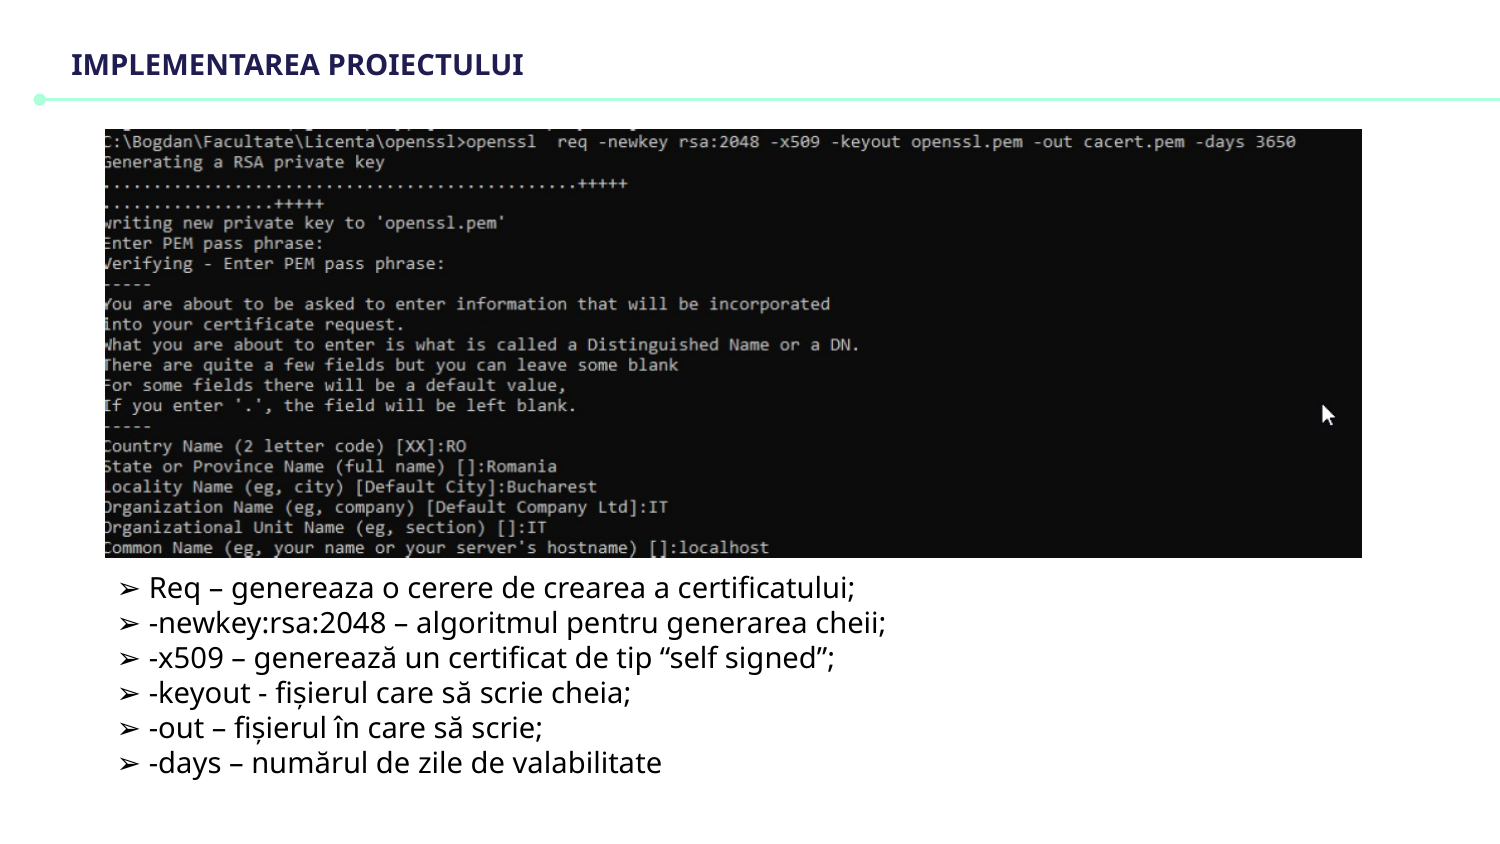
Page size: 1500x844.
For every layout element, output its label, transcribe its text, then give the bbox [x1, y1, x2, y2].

text_box ➢ Req – genereaza o cerere de crearea a certificatului; ➢ -newkey:rsa:2048 – algoritmul pentru generarea cheii; ➢ -x509 – generează un certificat de tip “self signed”; ➢ -keyout - fișierul care să scrie cheia; ➢ -out – fișierul în care să scrie; ➢ -days – numărul de zile de valabilitate [26, 554, 1321, 830]
title IMPLEMENTAREA PROIECTULUI [56, 31, 1055, 121]
picture [102, 129, 1363, 558]
